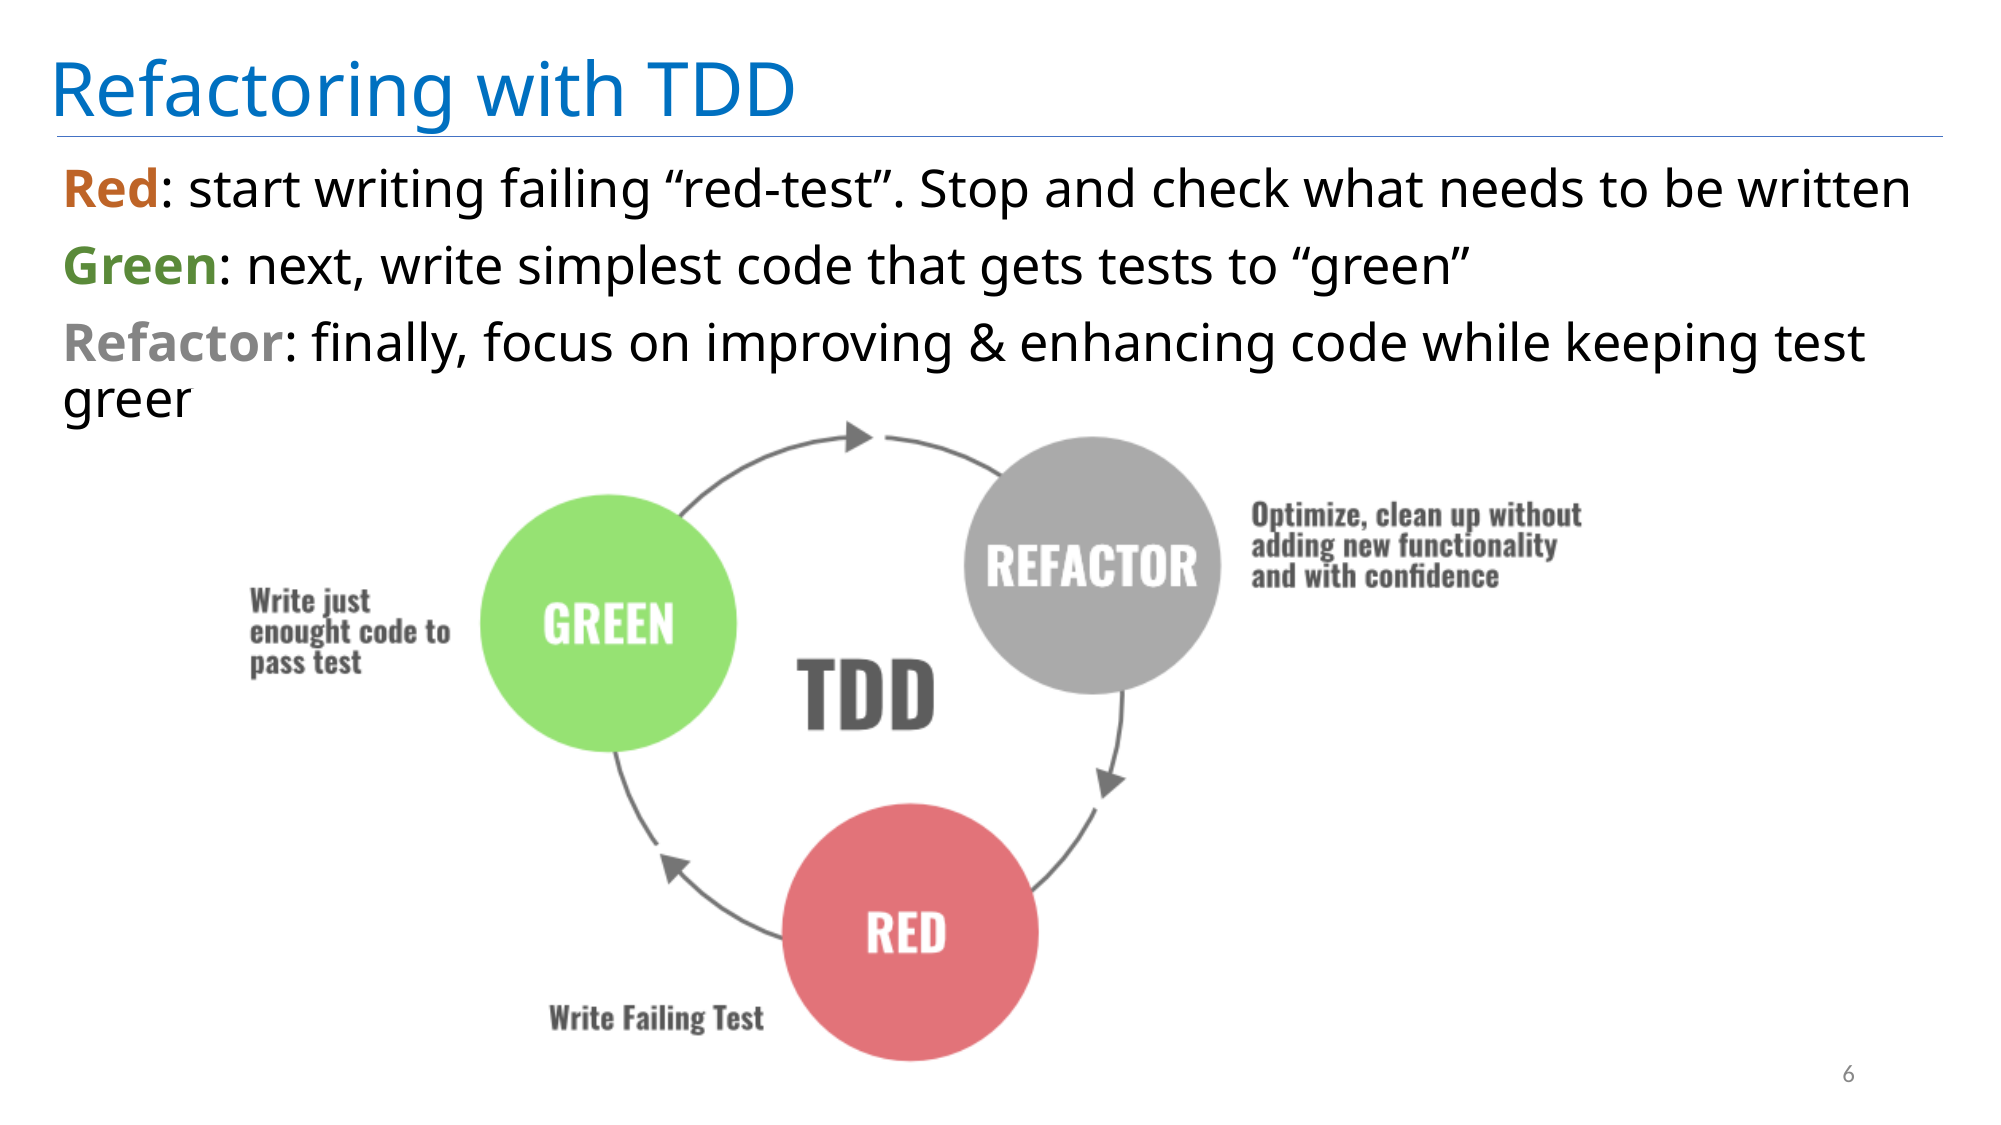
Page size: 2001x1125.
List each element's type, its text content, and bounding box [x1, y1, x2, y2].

title Refactoring with TDD [41, 0, 2000, 141]
slide_number 6 [1819, 1051, 1863, 1094]
list Red: start writing failing “red-test”. Stop and check what needs to be written Green: next, write simplest code that gets tests to “green” Refactor: finally, focus on improving & enhancing code while keeping test green [54, 154, 1975, 1061]
picture [191, 389, 1623, 1094]
